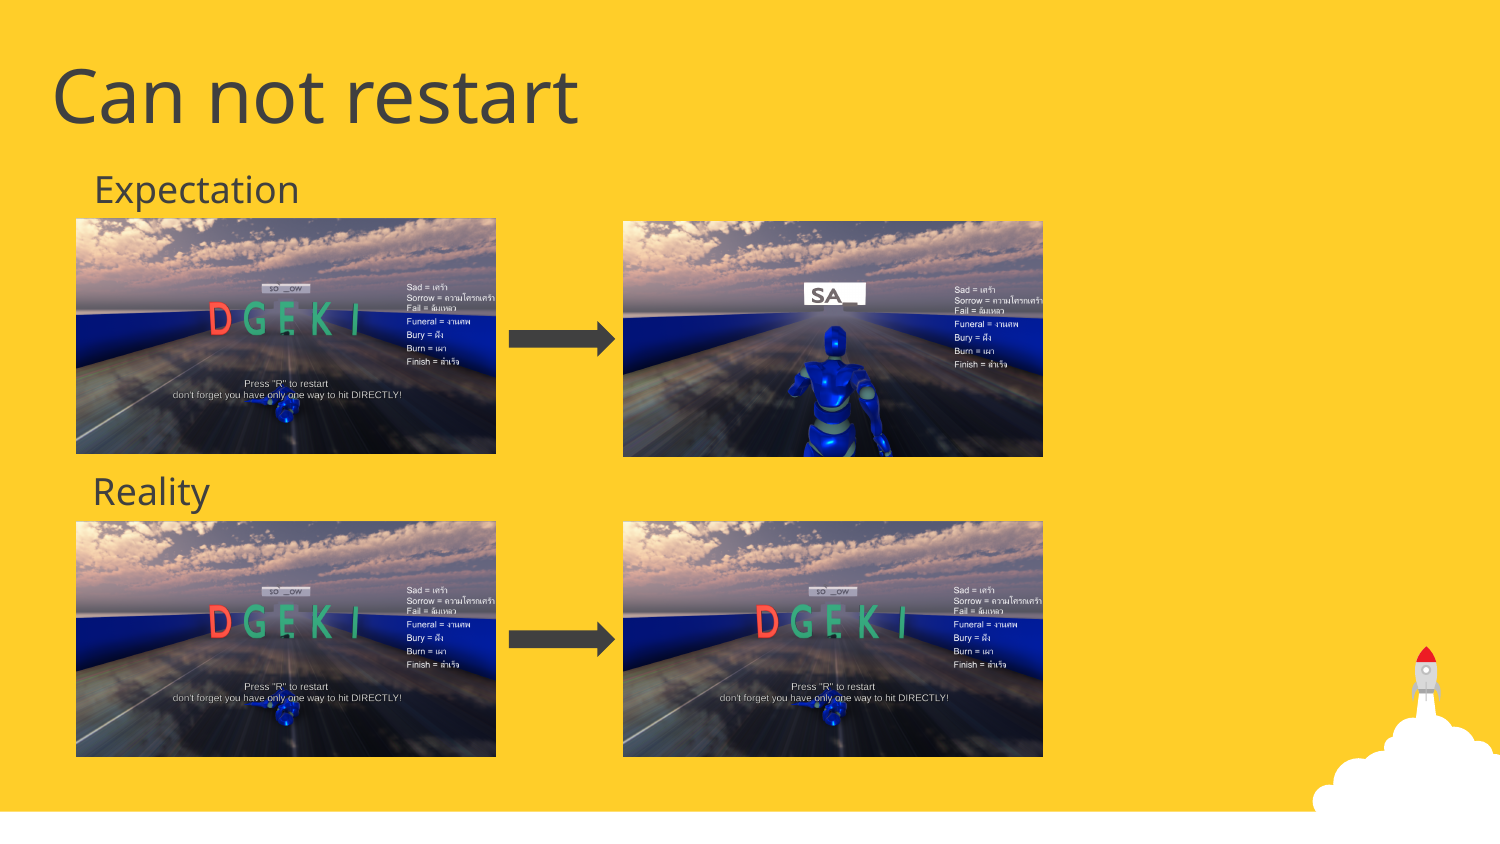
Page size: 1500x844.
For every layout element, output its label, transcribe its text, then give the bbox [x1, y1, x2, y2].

picture [622, 521, 1043, 758]
text_box Reality [77, 461, 226, 520]
picture [622, 220, 1043, 458]
text_box [506, 319, 617, 359]
list Can not restart [23, 46, 608, 141]
picture [76, 218, 496, 454]
text_box Expectation [78, 158, 316, 216]
picture [76, 521, 496, 758]
text_box [506, 619, 617, 659]
